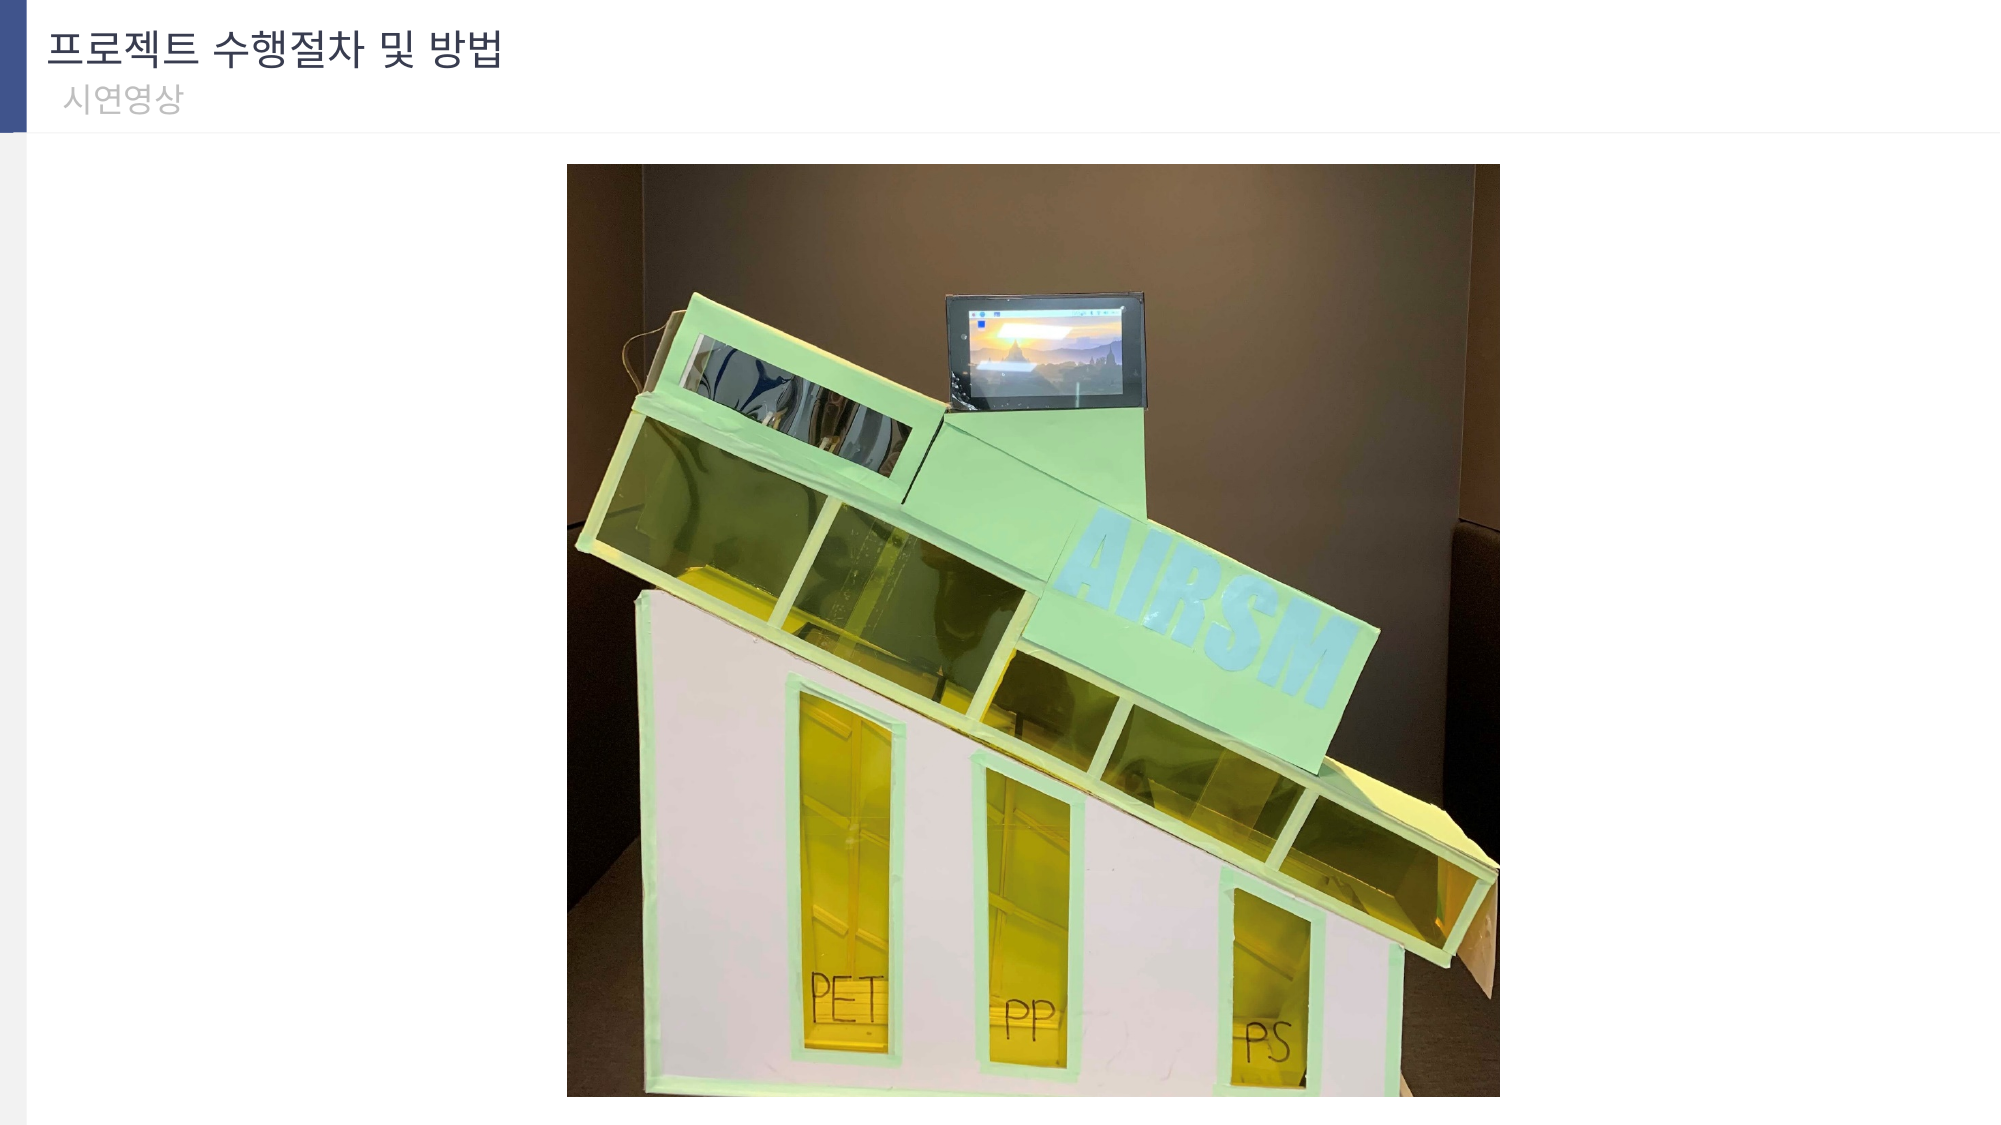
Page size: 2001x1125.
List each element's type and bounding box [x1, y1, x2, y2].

picture [567, 164, 1500, 1097]
text_box [40, 16, 512, 128]
